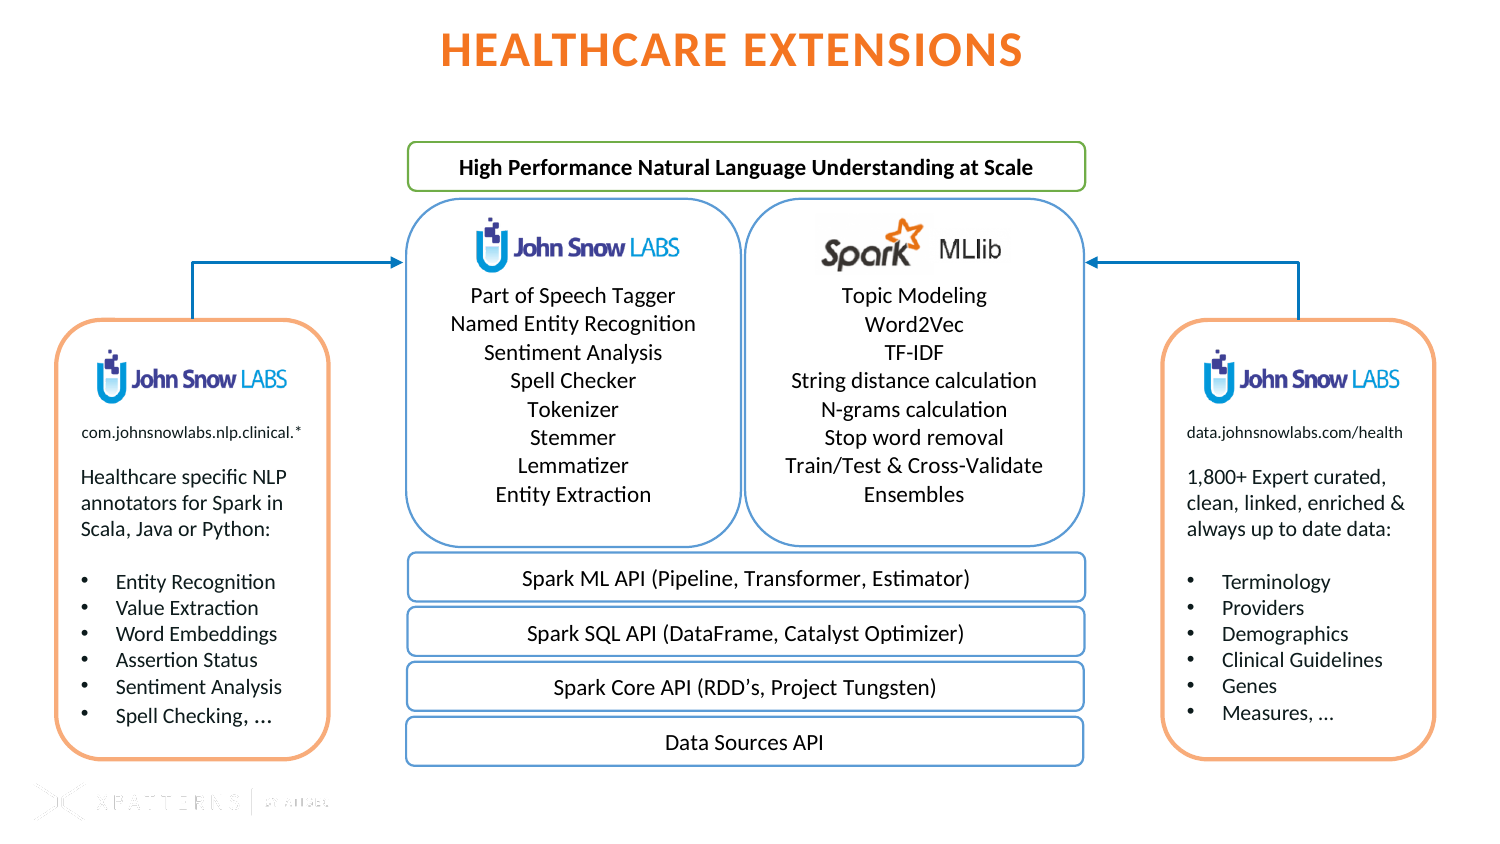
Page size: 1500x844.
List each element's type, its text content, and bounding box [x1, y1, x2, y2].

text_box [269, 184, 327, 397]
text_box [1162, 184, 1221, 399]
title Healthcare Extensions [29, 4, 1435, 96]
text_box com.johnsnowlabs.nlp.clinical.* Healthcare specific NLP annotators for Spark in Scala, Java or Python: Entity Recognition Value Extraction Word Embeddings Assertion Status Sentiment Analysis Spell Checking, … [54, 317, 288, 762]
picture [91, 141, 1407, 771]
text_box data.johnsnowlabs.com/health 1,800+ Expert curated, clean, linked, enriched & always up to date data: Terminology Providers Demographics Clinical Guidelines Genes Measures, … [1211, 317, 1437, 762]
